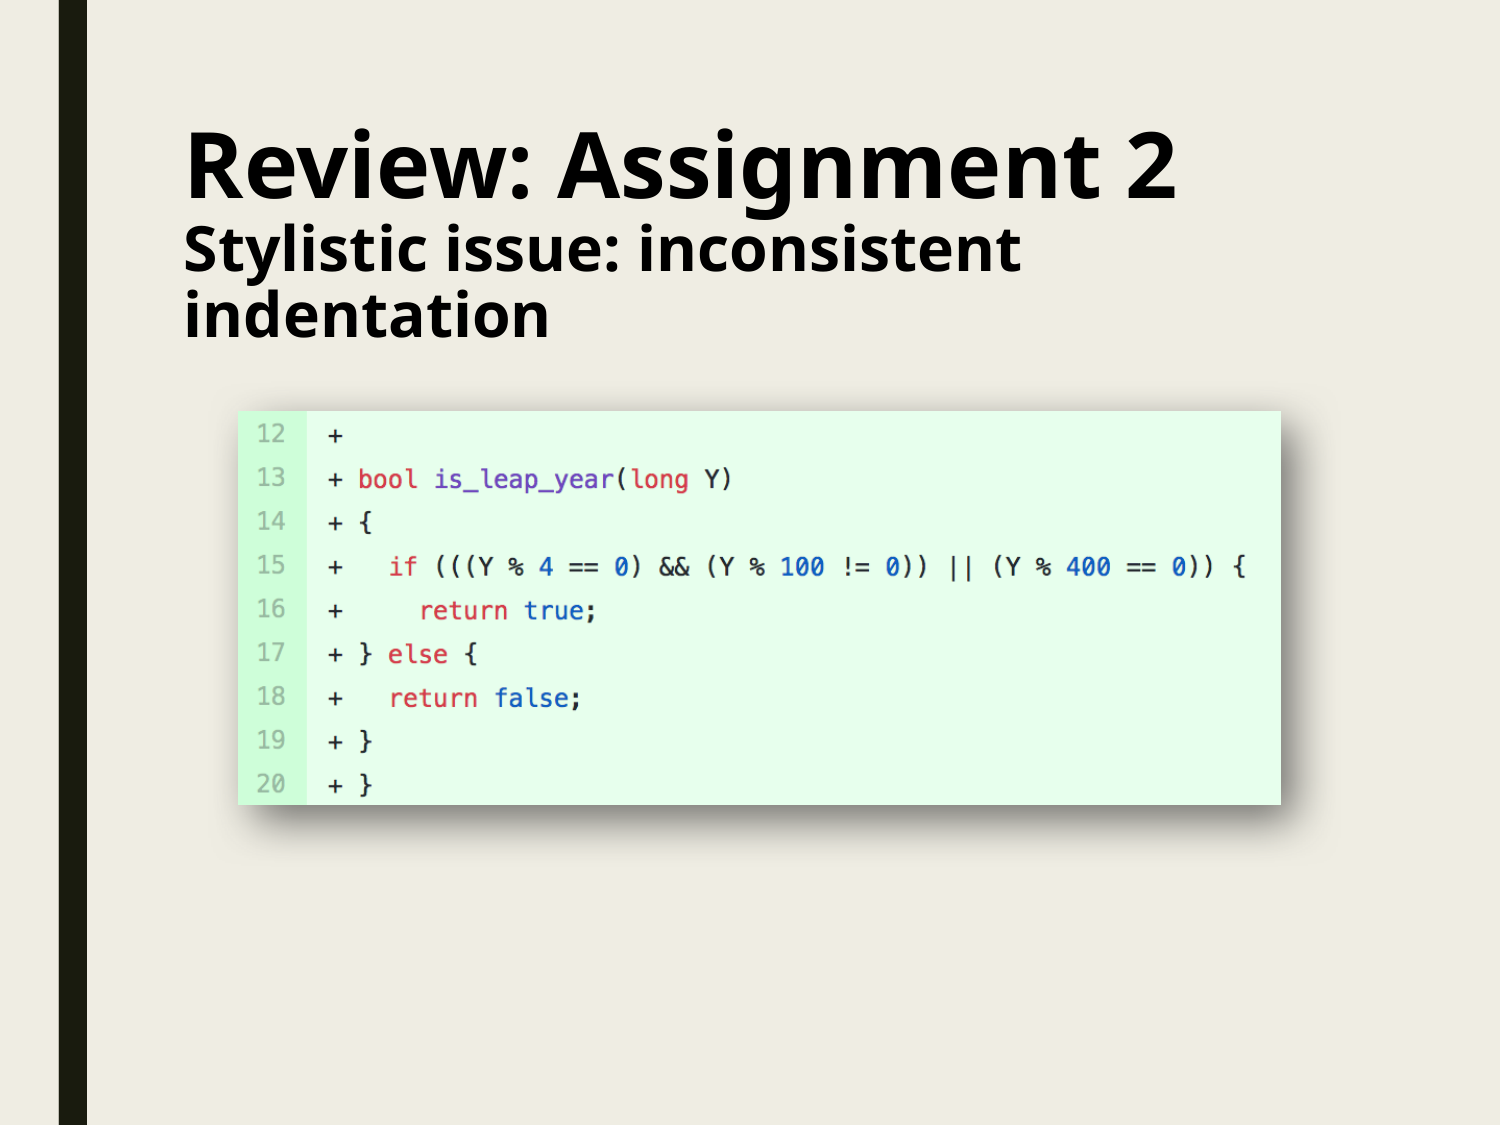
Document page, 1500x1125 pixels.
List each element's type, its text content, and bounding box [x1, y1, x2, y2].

title Review: Assignment 2 Stylistic issue: inconsistent indentation [168, 112, 1351, 357]
picture [238, 411, 1281, 806]
